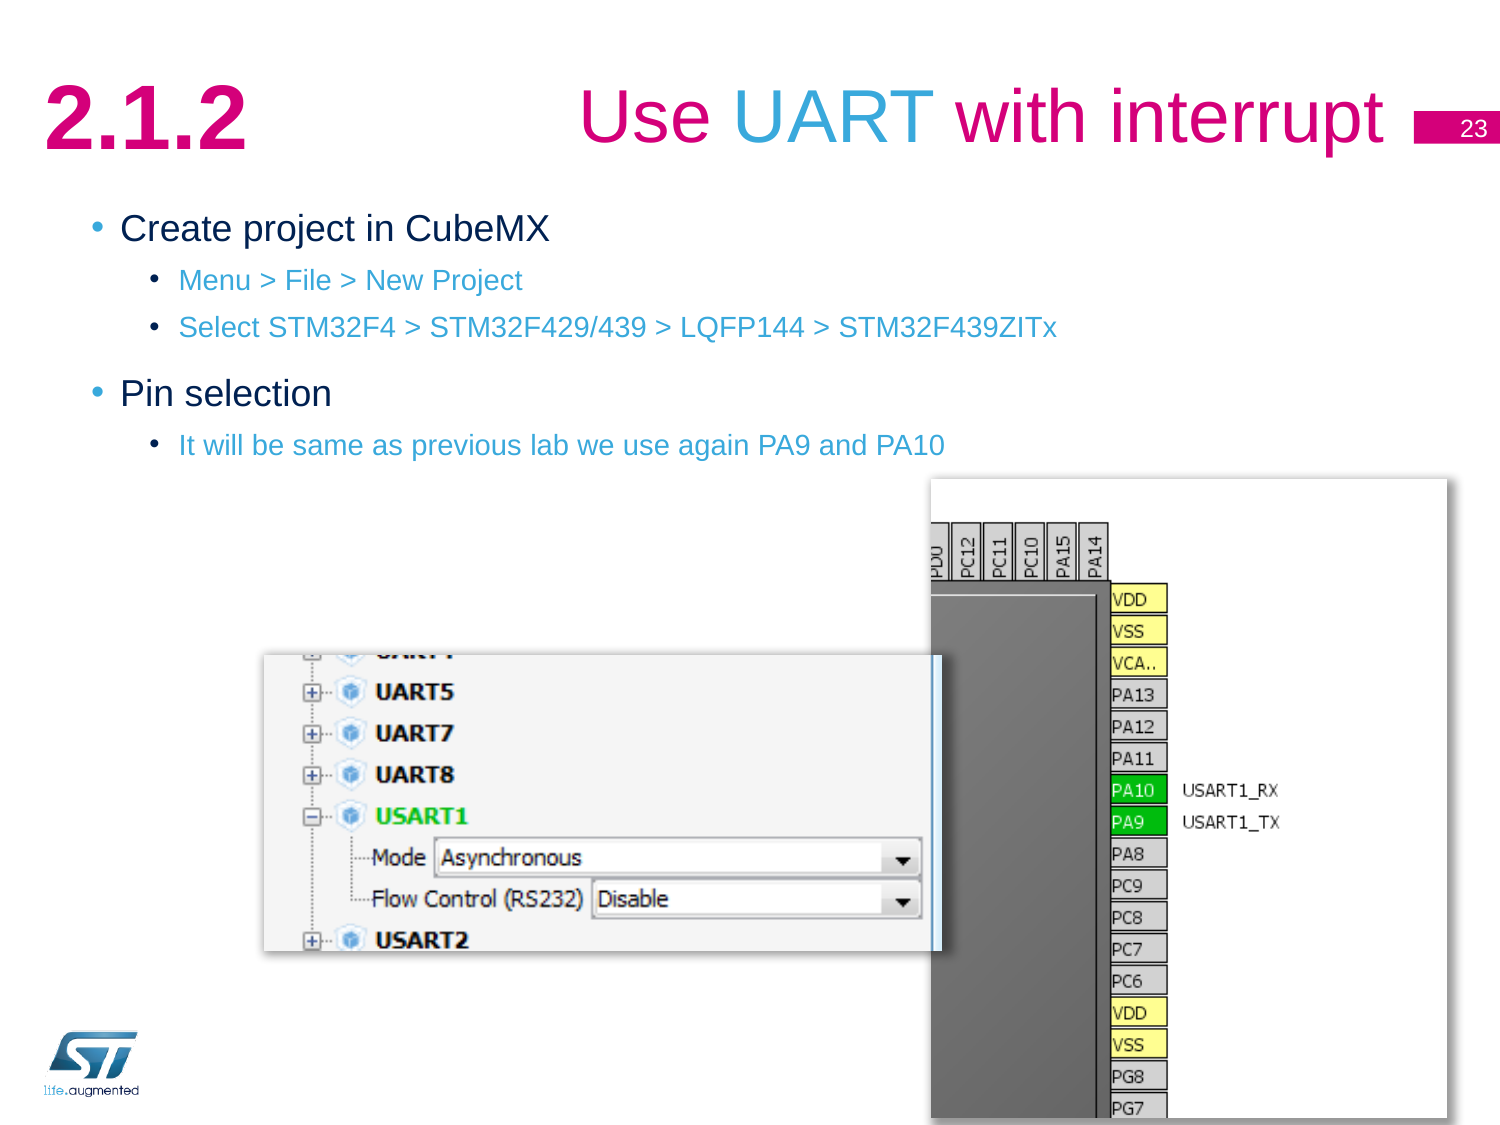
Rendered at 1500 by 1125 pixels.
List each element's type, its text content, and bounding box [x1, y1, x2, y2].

title Use UART with interrupt [74, 18, 1400, 196]
list Create project in CubeMX Menu > File > New Project Select STM32F4 > STM32F429/439 > LQFP144 > STM32F439ZITx Pin selection It will be same as previous lab we use again PA9 and PA10 [75, 196, 1427, 606]
picture [264, 479, 1448, 1118]
slide_number 23 [1413, 111, 1500, 144]
text_box 2.1.2 [29, 19, 313, 207]
picture [36, 1022, 147, 1103]
